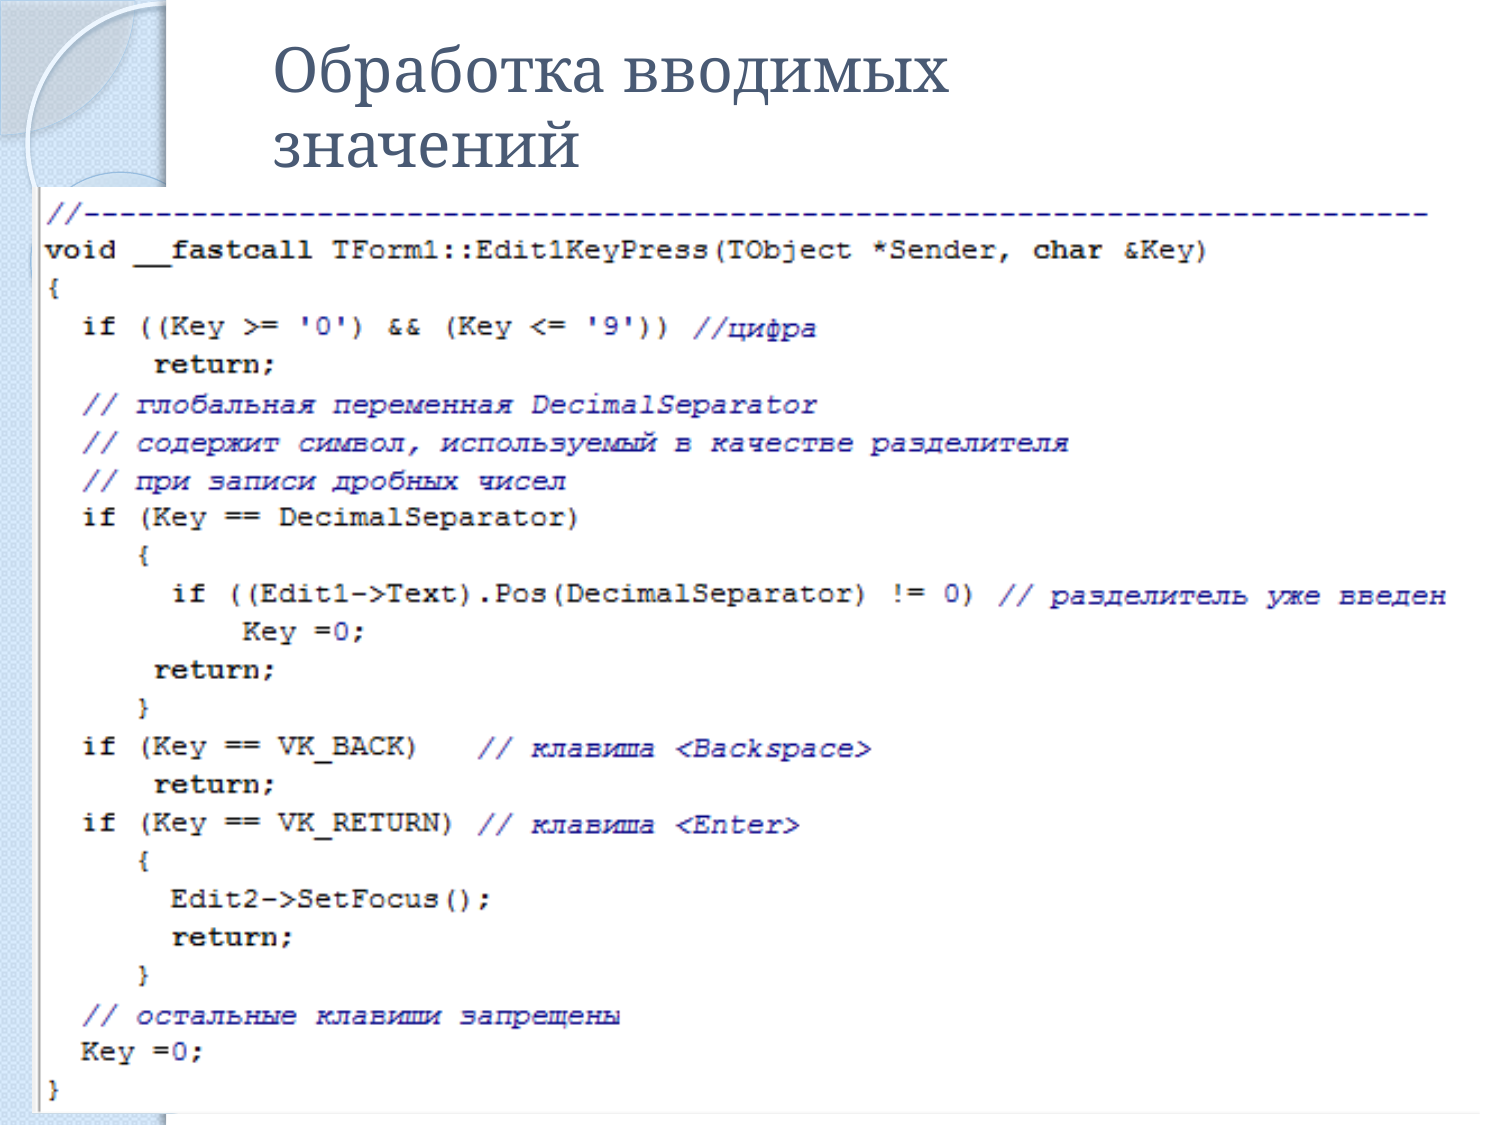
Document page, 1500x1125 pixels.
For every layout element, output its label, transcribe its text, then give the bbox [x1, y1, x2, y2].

picture [31, 187, 1481, 1114]
title Обработка вводимых значений [257, 35, 1231, 176]
